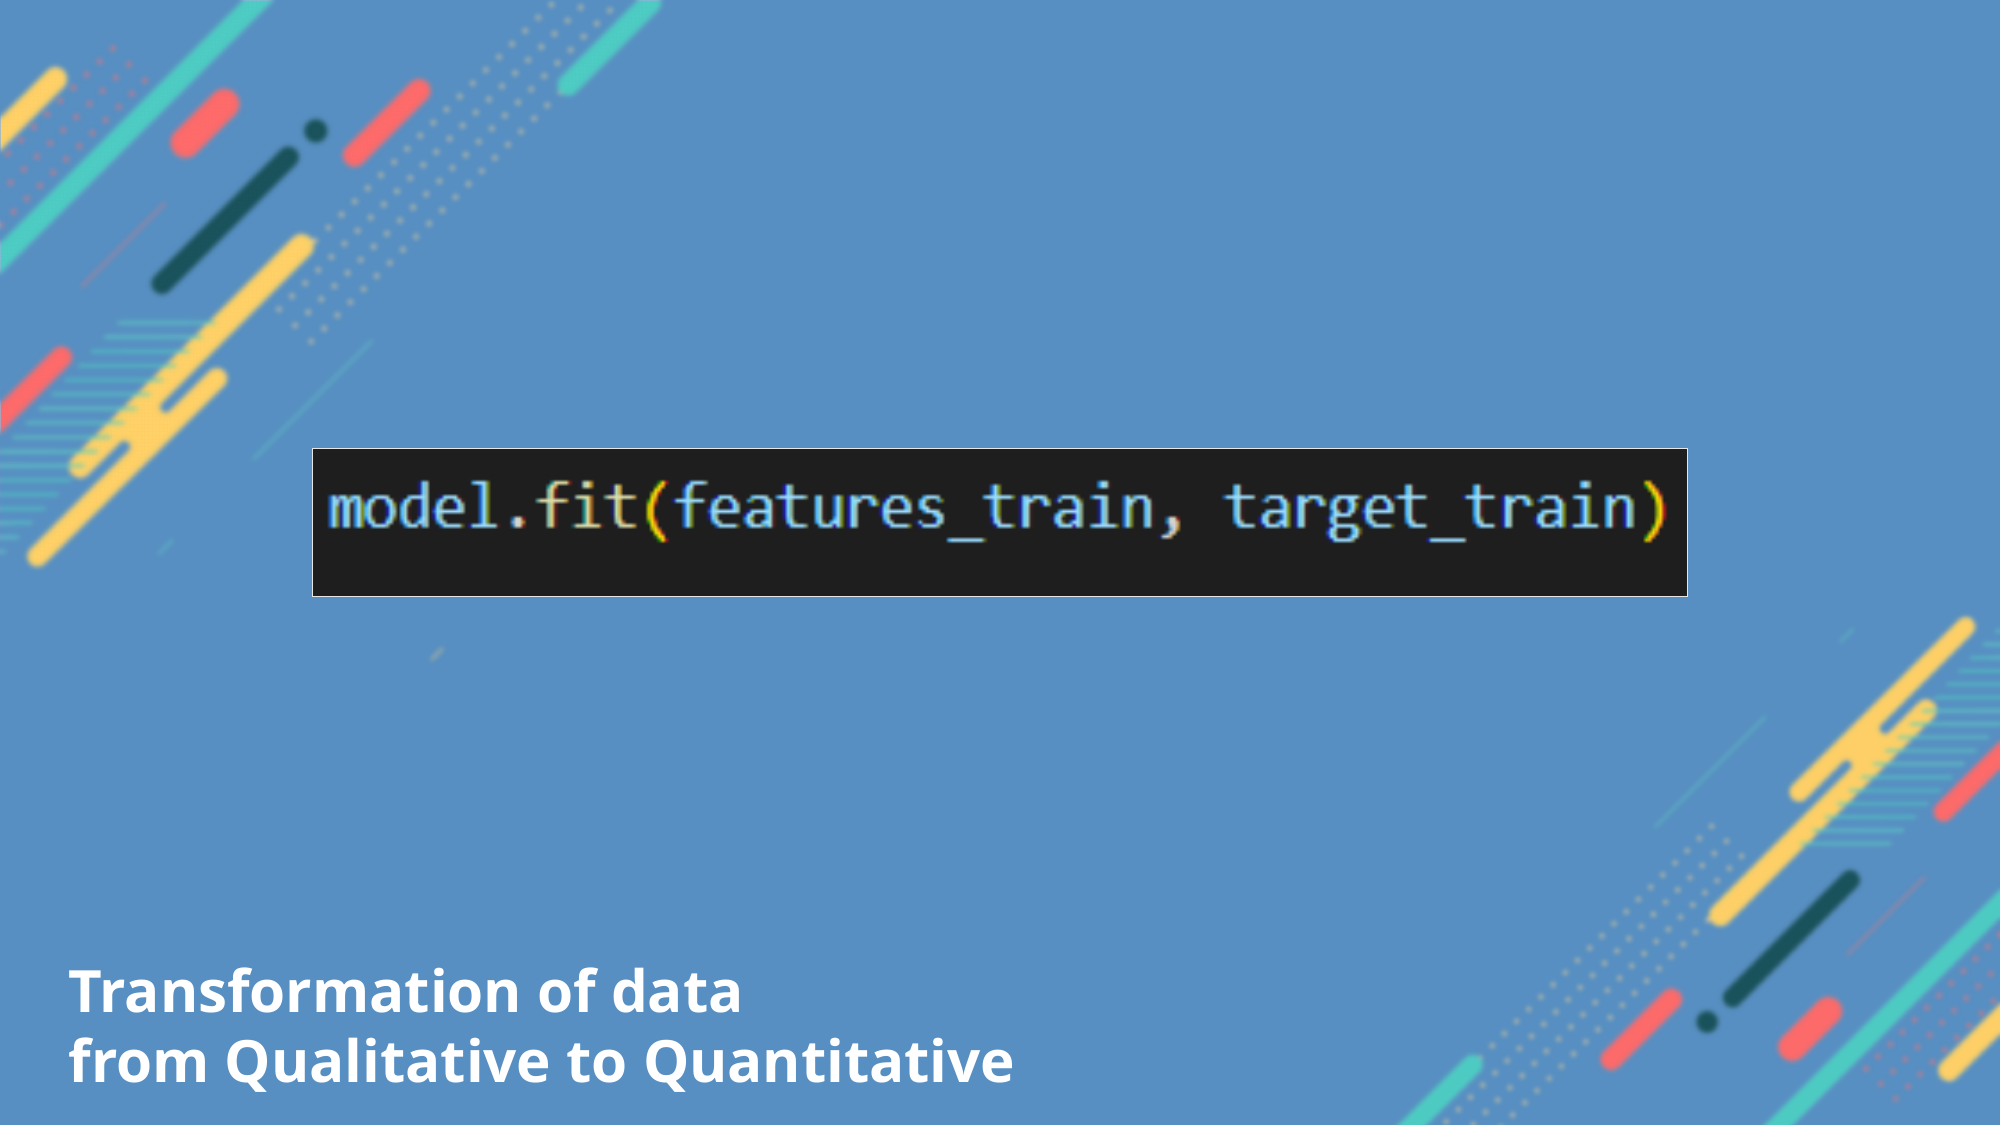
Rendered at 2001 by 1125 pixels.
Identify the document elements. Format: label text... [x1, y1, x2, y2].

picture [0, 0, 2000, 1125]
text_box Transformation of data from Qualitative to Quantitative [54, 946, 958, 1102]
